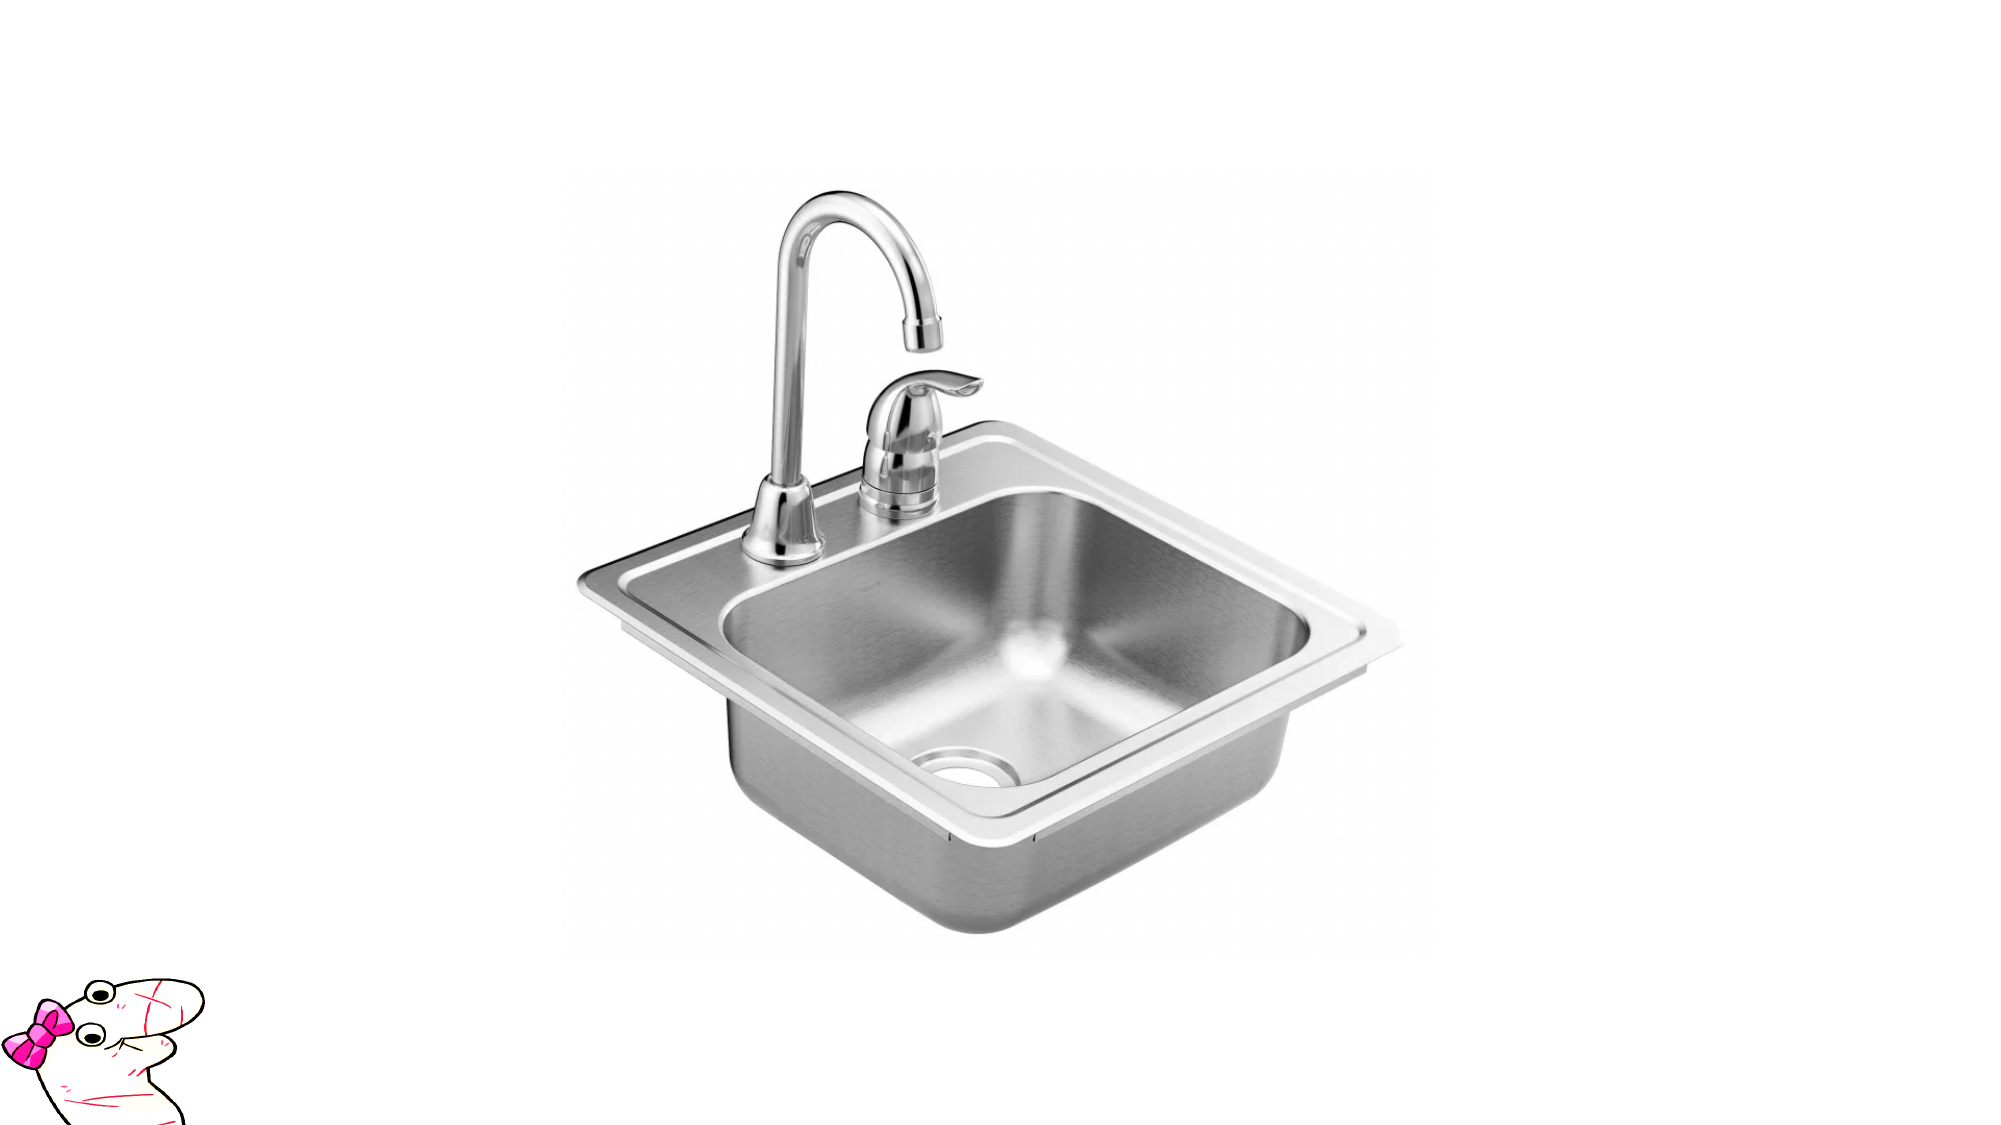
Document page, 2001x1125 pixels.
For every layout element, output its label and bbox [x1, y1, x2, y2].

picture [561, 169, 1439, 956]
picture [0, 976, 206, 1125]
